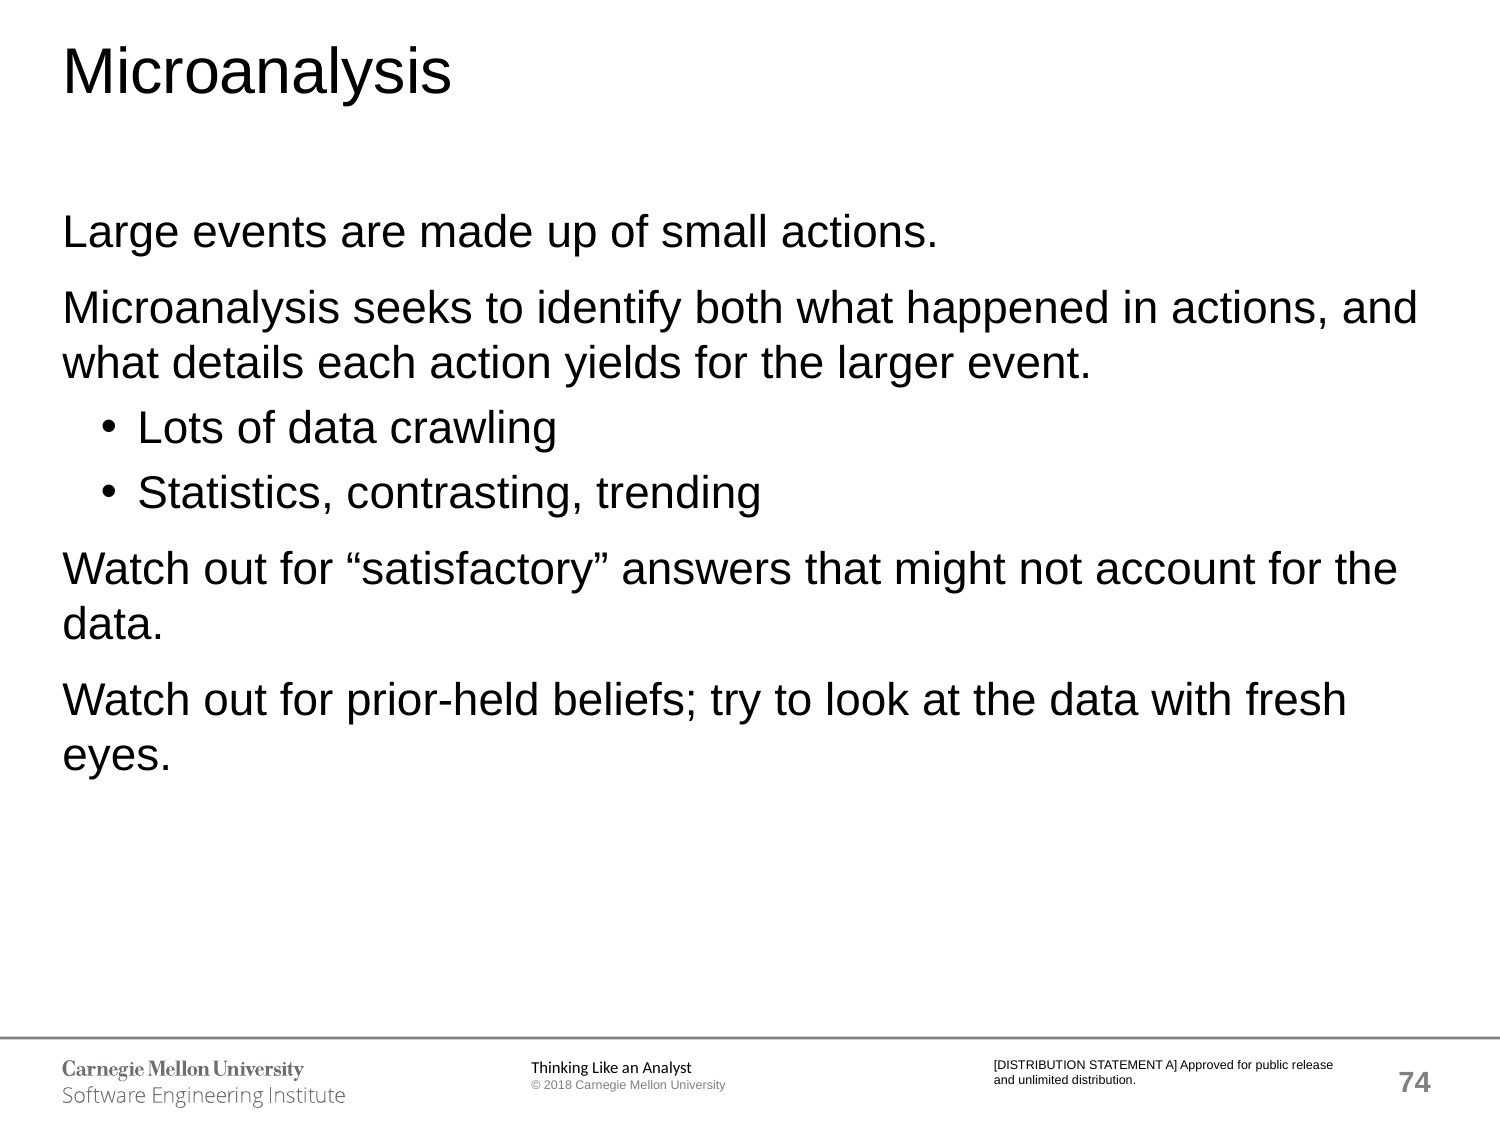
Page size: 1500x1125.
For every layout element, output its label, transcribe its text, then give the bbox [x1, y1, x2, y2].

title Microanalysis [62, 37, 1338, 182]
list Large events are made up of small actions. Microanalysis seeks to identify both what happened in actions, and what details each action yields for the larger event. Lots of data crawling Statistics, contrasting, trending Watch out for “satisfactory” answers that might not account for the data. Watch out for prior-held beliefs; try to look at the data with fresh eyes. [62, 201, 1431, 1000]
